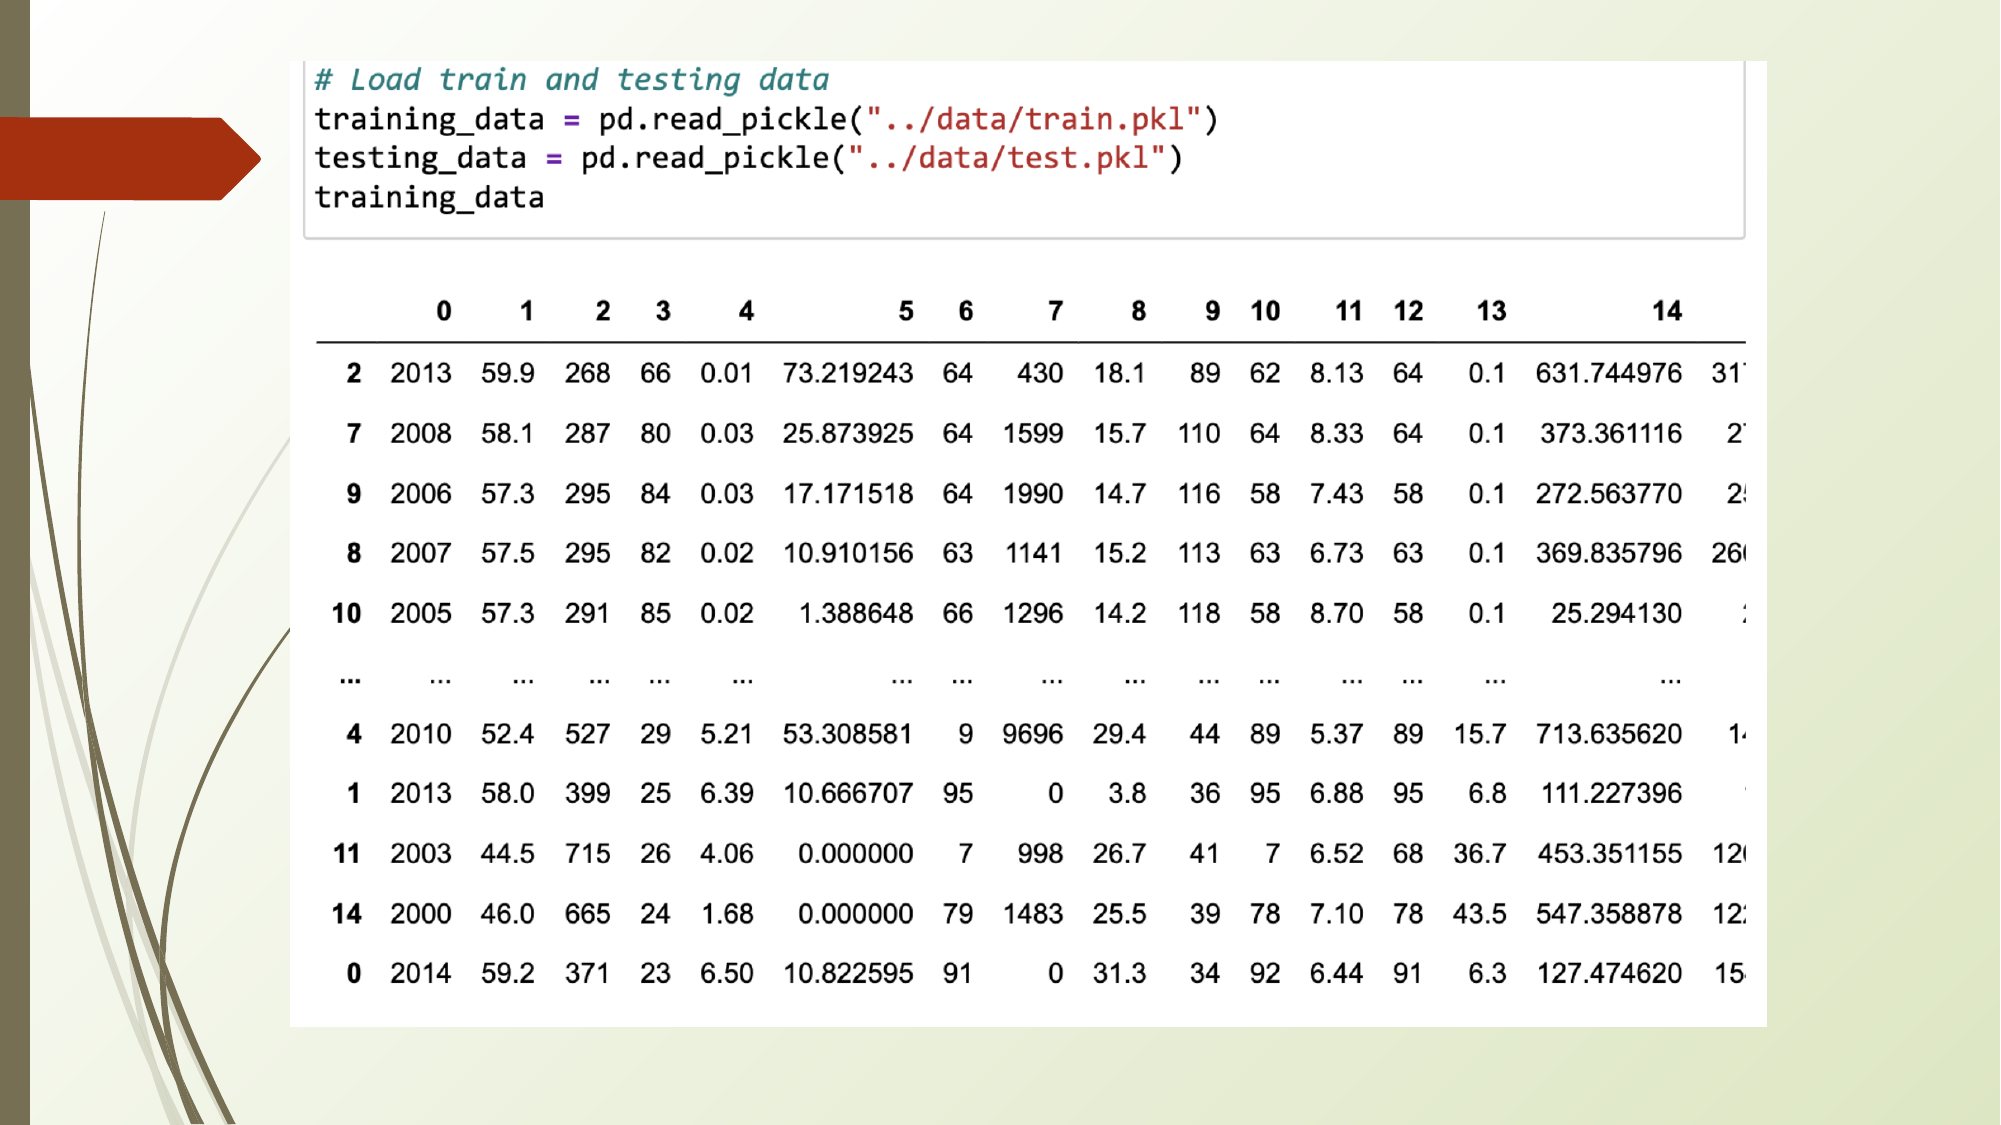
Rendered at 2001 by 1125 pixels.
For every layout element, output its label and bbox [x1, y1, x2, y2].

picture [290, 60, 1767, 1027]
